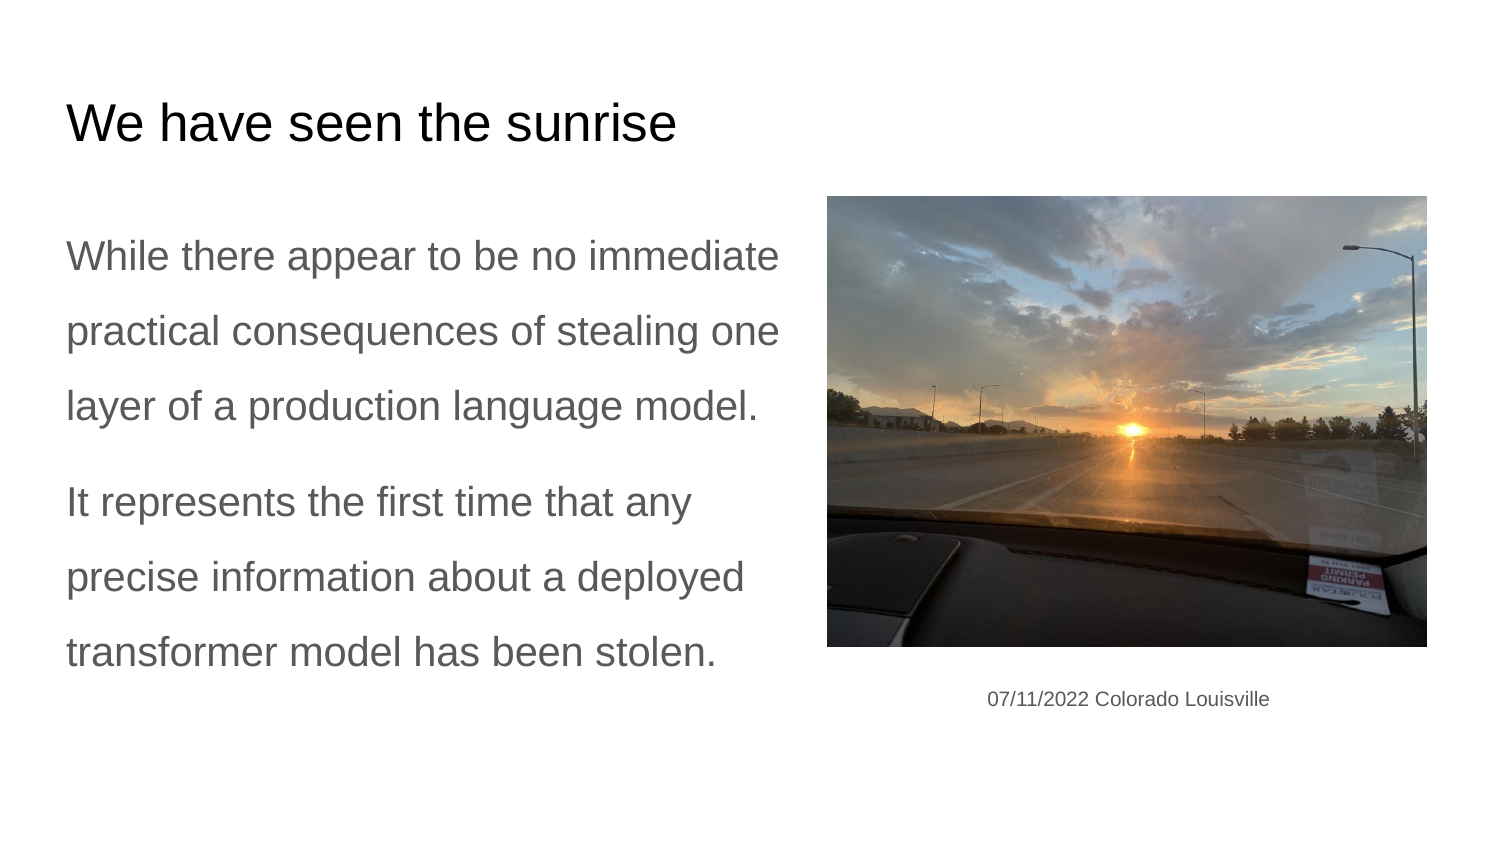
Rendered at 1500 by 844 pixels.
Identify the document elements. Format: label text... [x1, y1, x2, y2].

list While there appear to be no immediate practical consequences of stealing one layer of a production language model. It represents the first time that any precise information about a deployed transformer model has been stolen. [51, 189, 799, 750]
picture [826, 196, 1428, 647]
text_box 07/11/2022 Colorado Louisville [854, 668, 1437, 734]
title We have seen the sunrise [51, 72, 1449, 167]
